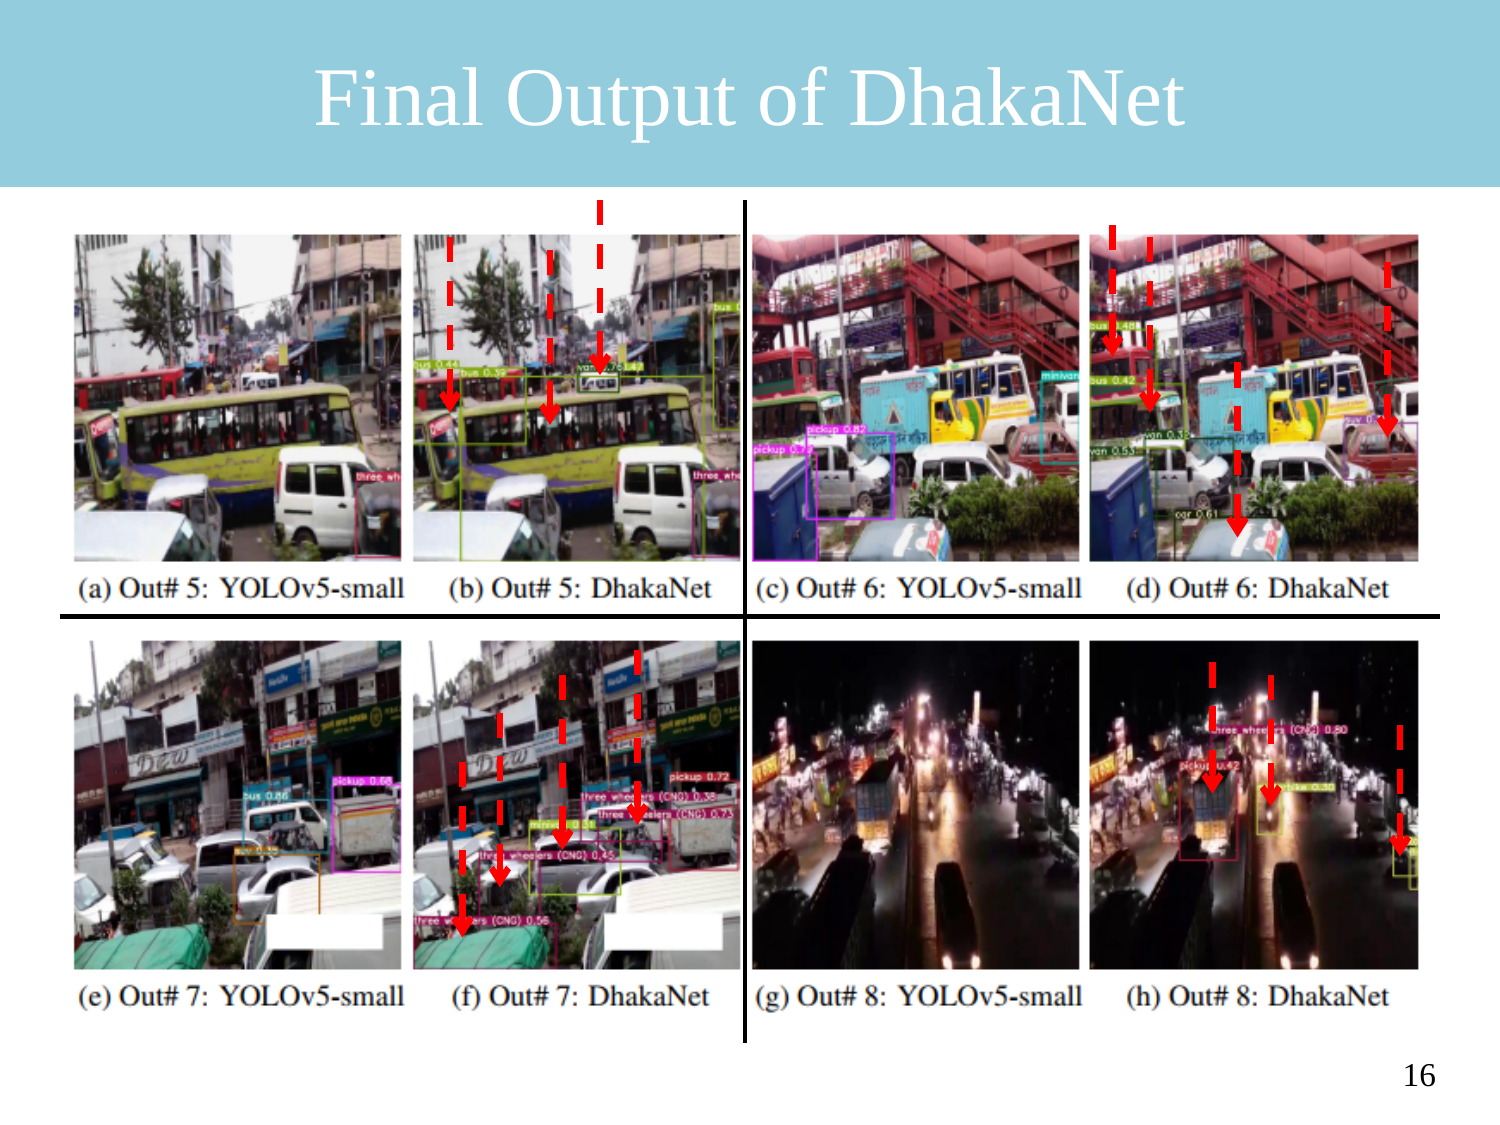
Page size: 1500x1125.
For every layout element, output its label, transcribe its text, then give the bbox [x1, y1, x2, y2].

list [59, 215, 740, 616]
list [750, 622, 1441, 1018]
slide_number 16 [1101, 1042, 1452, 1103]
title Final Output of DhakaNet [0, 0, 1500, 187]
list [59, 622, 740, 1018]
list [750, 215, 1441, 616]
